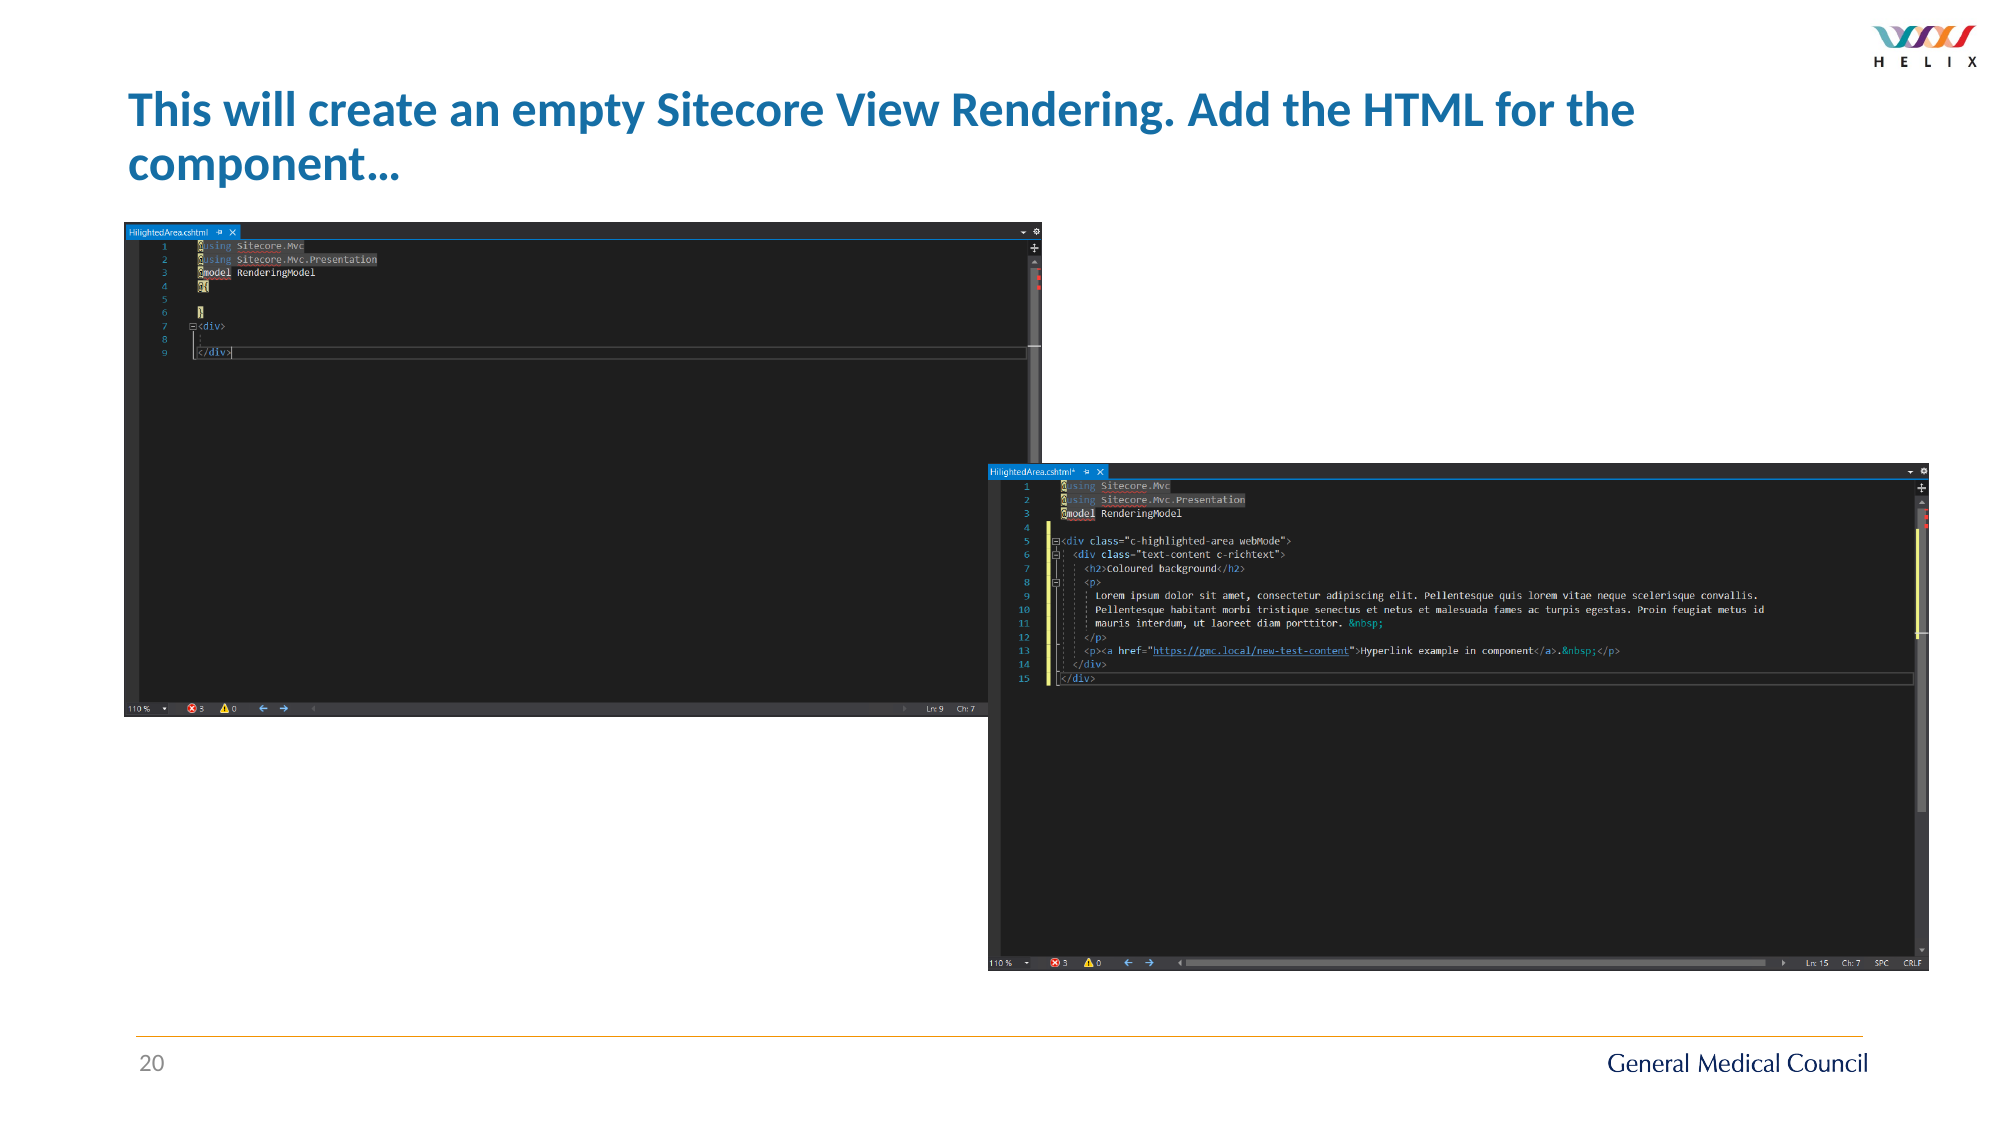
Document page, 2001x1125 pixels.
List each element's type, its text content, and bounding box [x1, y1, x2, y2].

picture [1604, 1050, 1871, 1075]
list This will create an empty Sitecore View Rendering. Add the HTML for the component… [113, 76, 1864, 152]
picture [1863, 11, 2000, 77]
picture [124, 222, 1929, 971]
slide_number 20 [124, 1042, 198, 1081]
